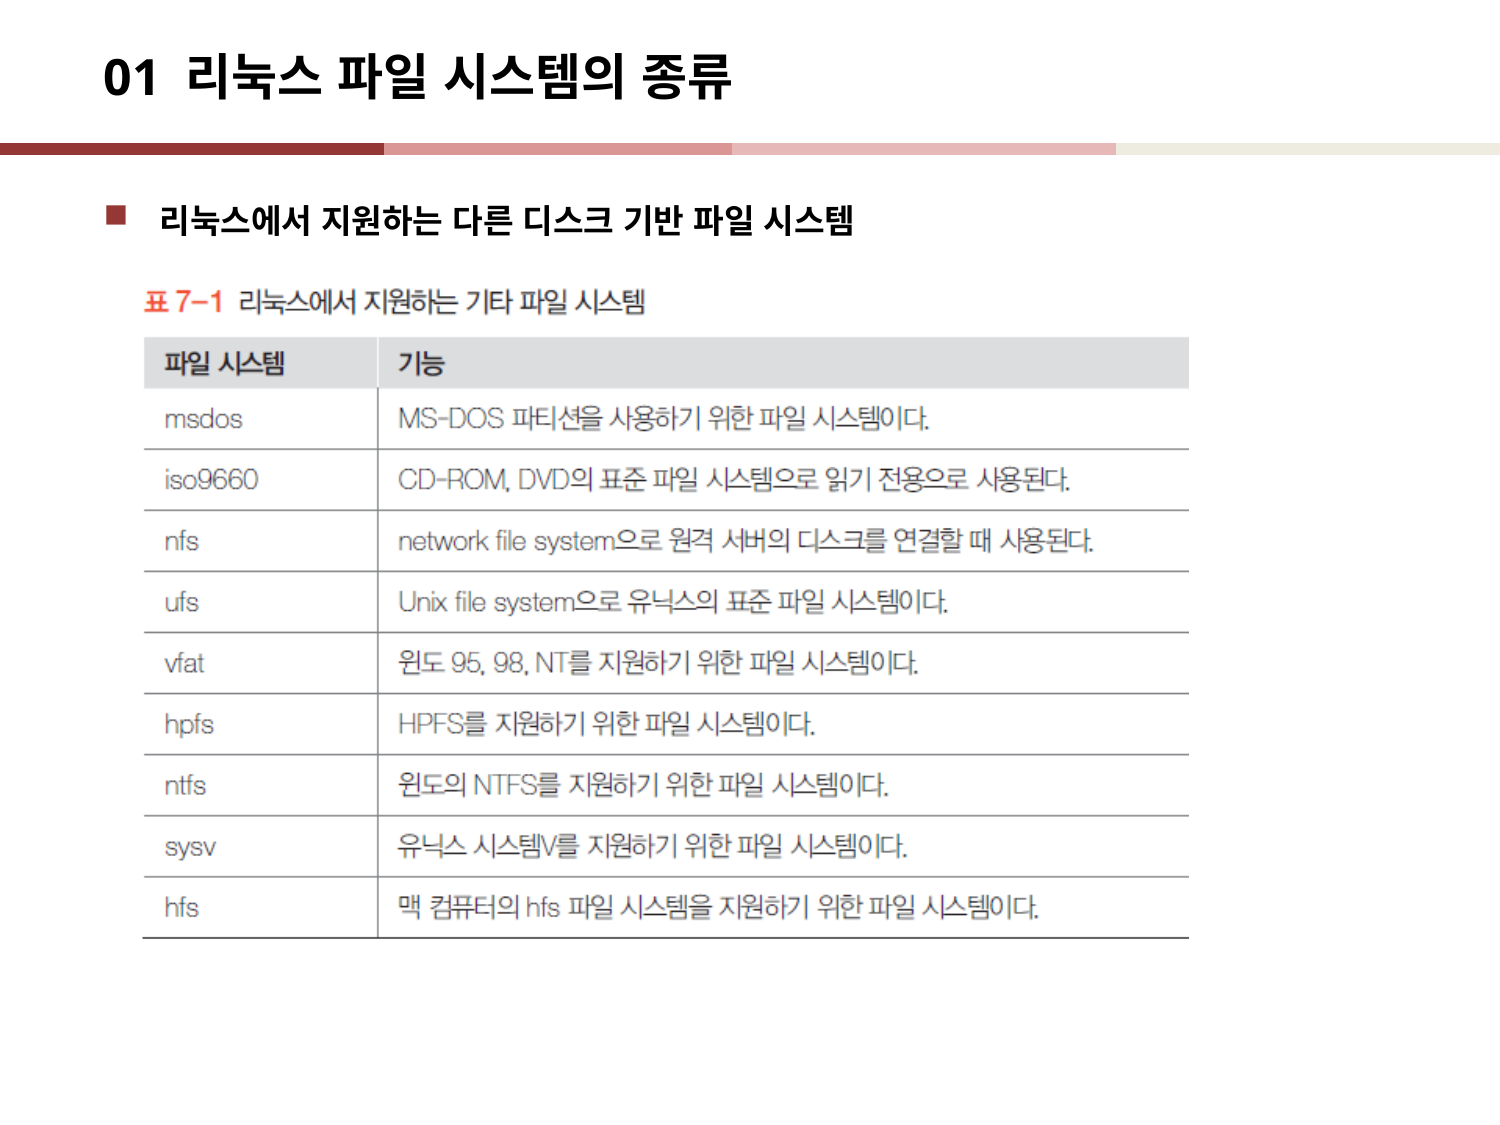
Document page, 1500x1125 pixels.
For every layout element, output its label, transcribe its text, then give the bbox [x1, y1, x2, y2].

list 리눅스에서 지원하는 다른 디스크 기반 파일 시스템 [88, 172, 1436, 1059]
picture [135, 281, 1190, 950]
title 01 리눅스 파일 시스템의 종류 [88, 30, 1330, 121]
